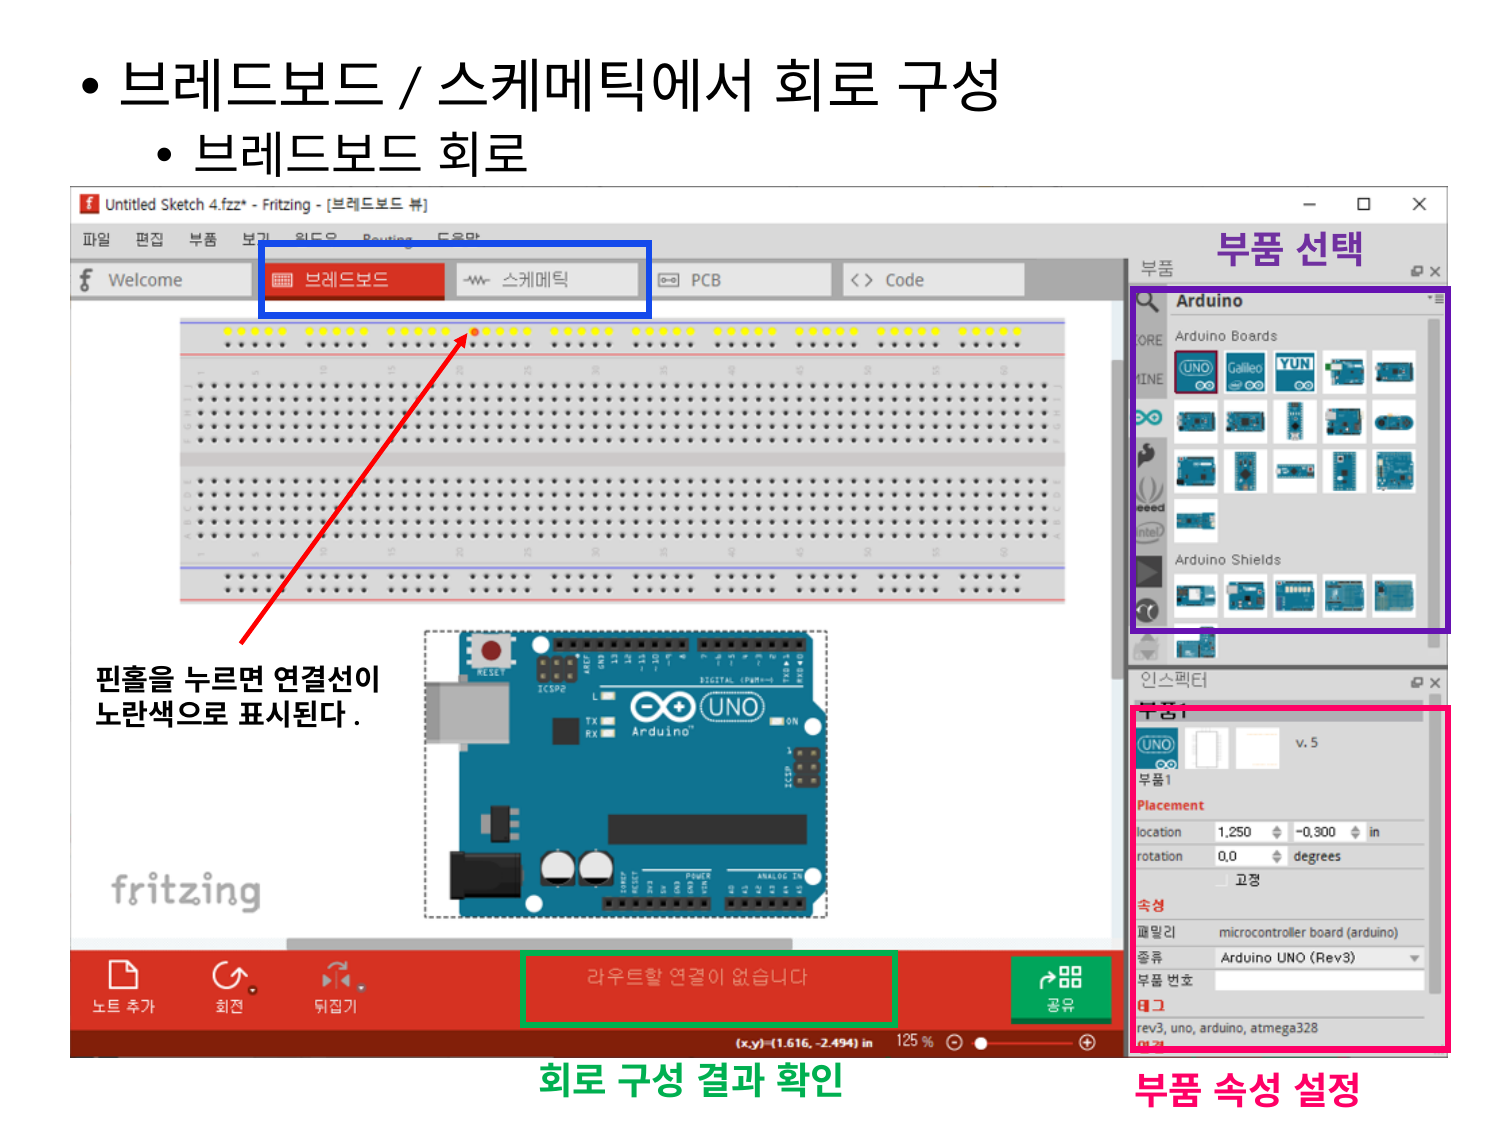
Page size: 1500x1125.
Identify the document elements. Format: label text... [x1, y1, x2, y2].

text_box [240, 333, 468, 644]
text_box 브레드보드/스케메틱에서 회로 구성 브레드보드 회로 [65, 49, 1418, 269]
text_box 회로 구성 결과 확인 [523, 1058, 904, 1110]
text_box 부품 속성 설정 [1119, 1059, 1378, 1120]
picture [70, 186, 1448, 1058]
